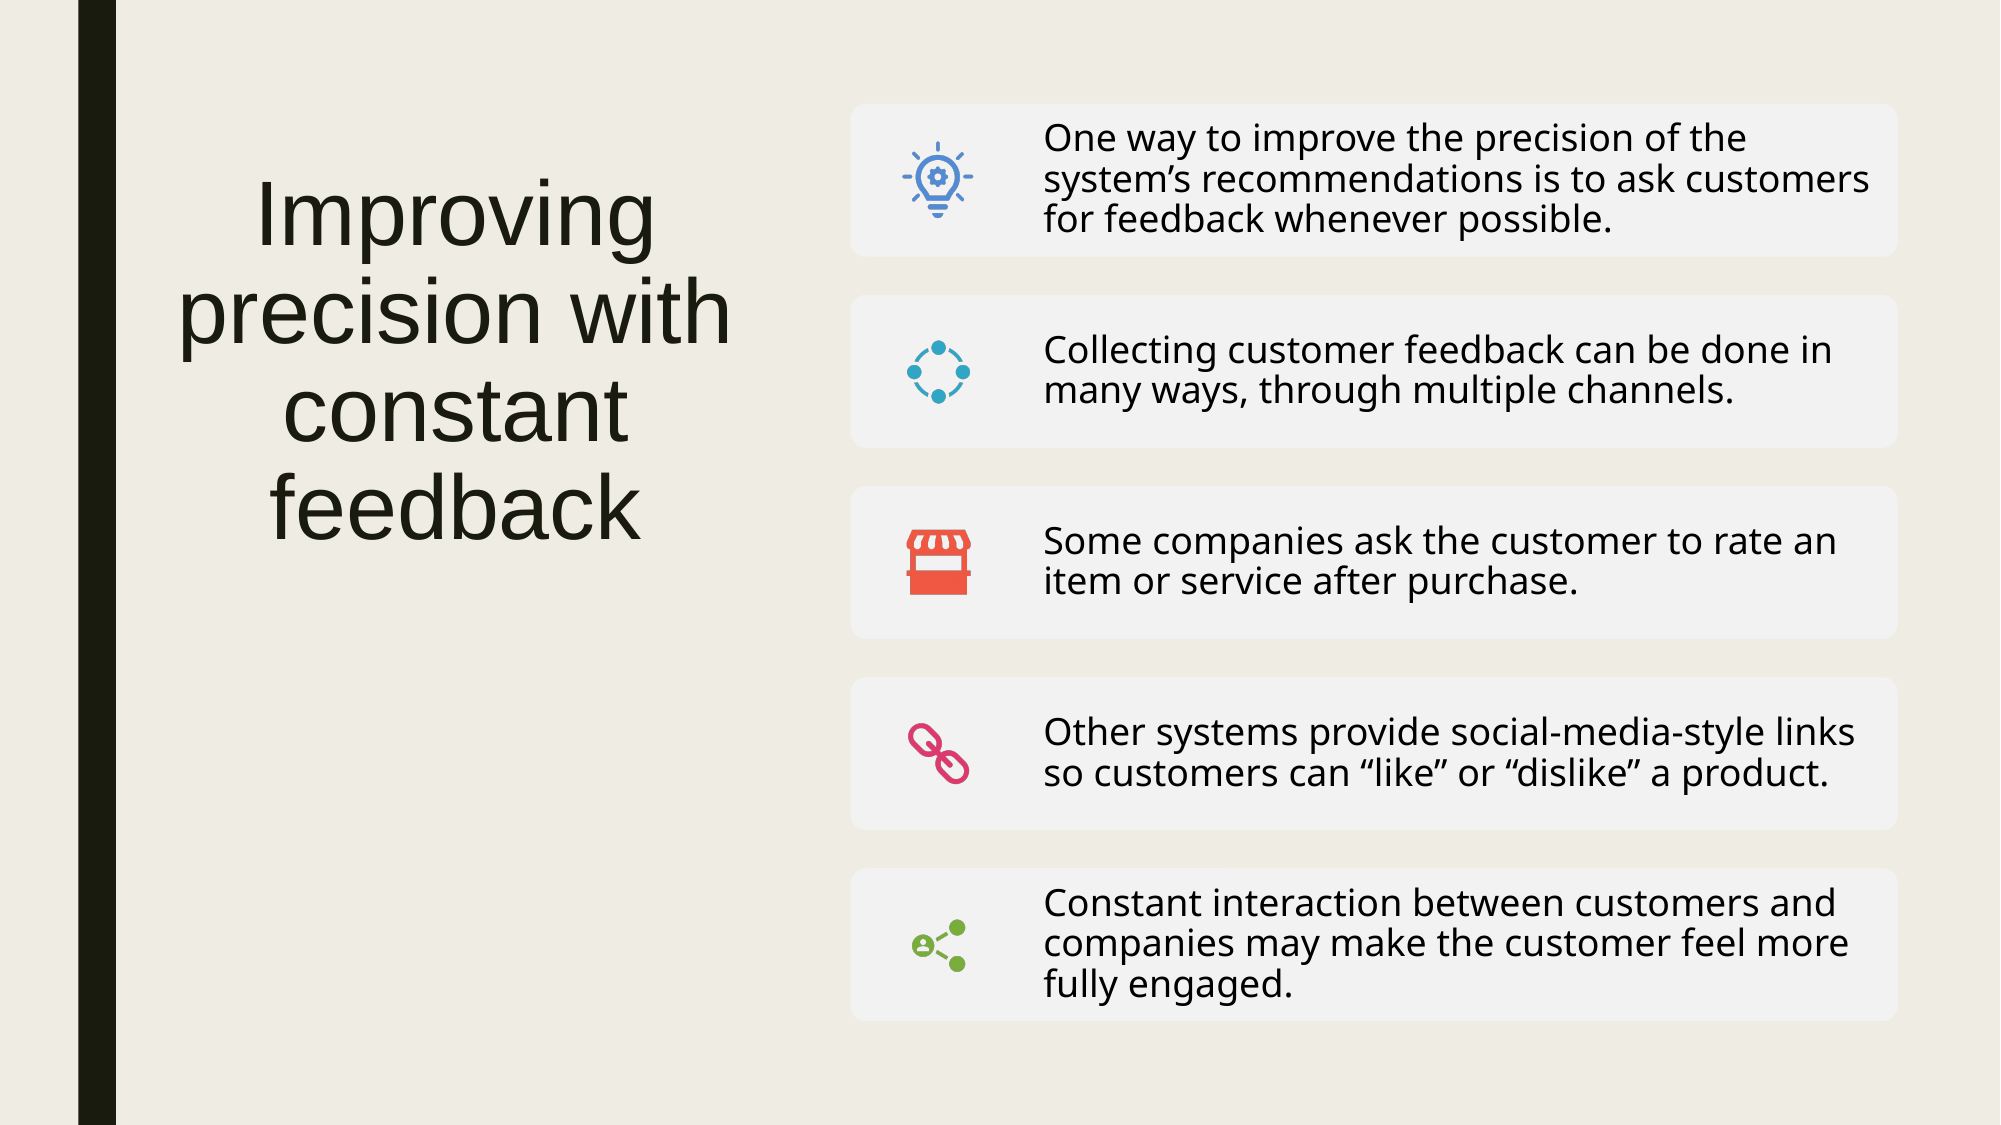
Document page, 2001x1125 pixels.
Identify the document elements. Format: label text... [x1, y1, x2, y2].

title Improving precision with constant feedback [145, 159, 767, 966]
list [850, 103, 1898, 1022]
